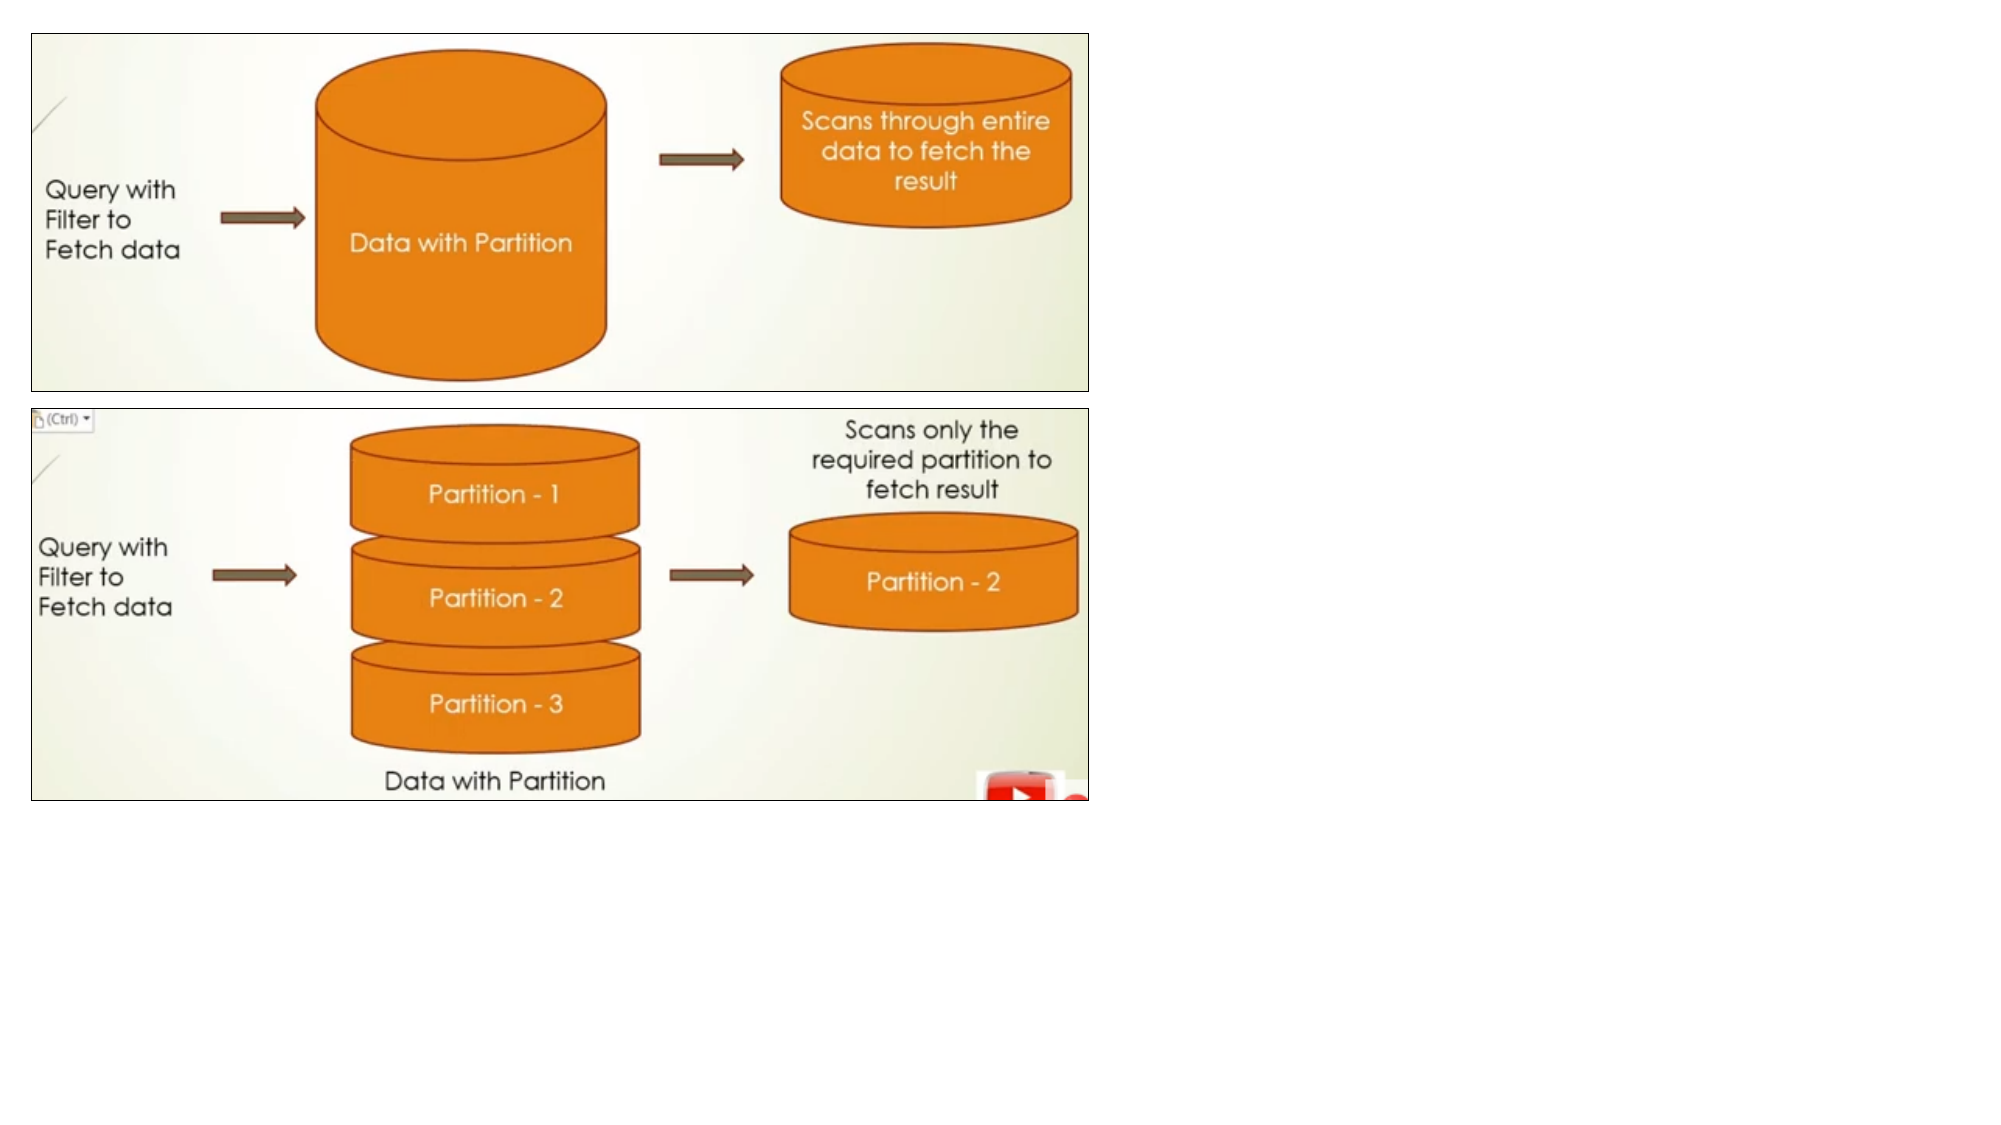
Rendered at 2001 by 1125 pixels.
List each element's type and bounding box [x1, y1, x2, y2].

picture [31, 408, 1089, 801]
picture [31, 33, 1089, 392]
